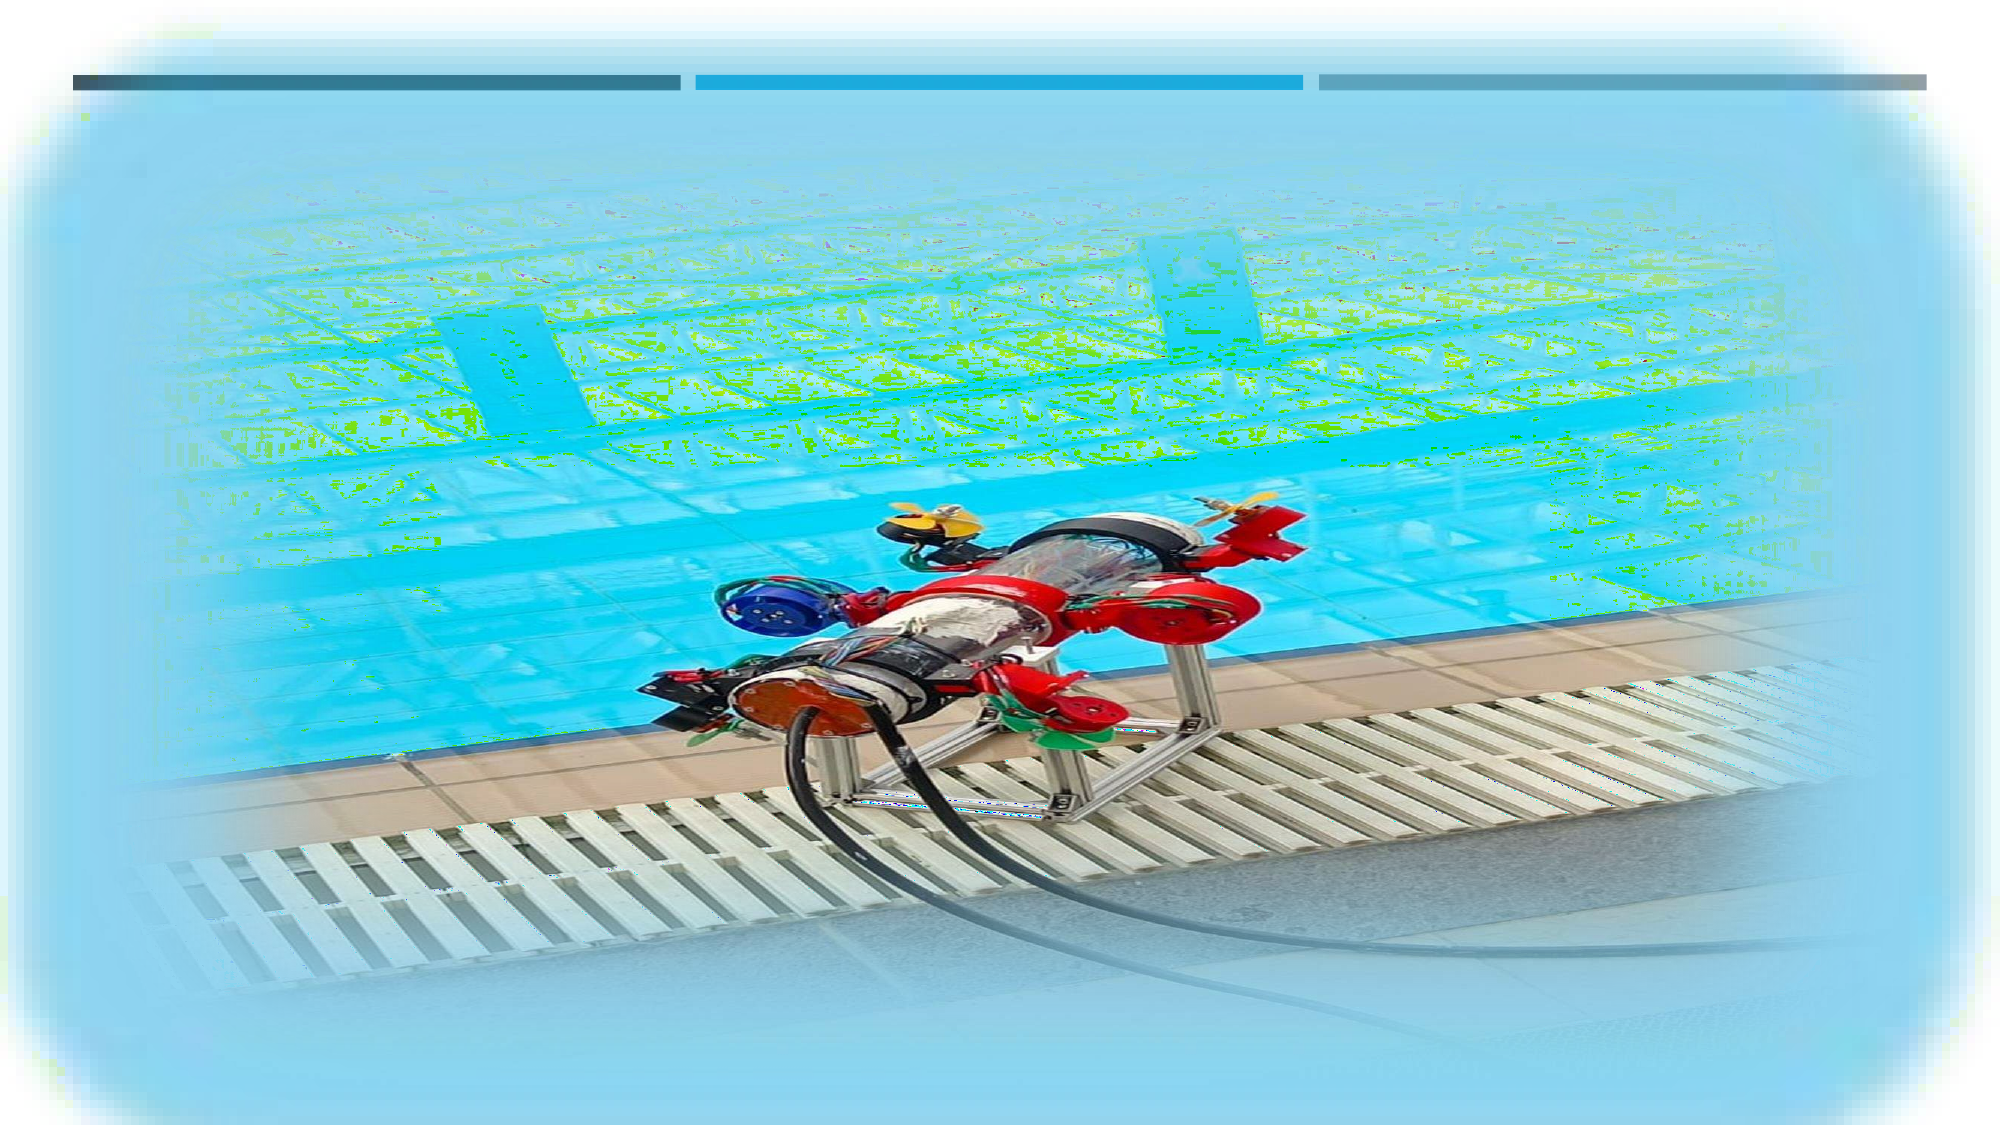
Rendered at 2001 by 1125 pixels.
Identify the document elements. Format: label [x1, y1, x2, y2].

text_box [0, 0, 2000, 1125]
